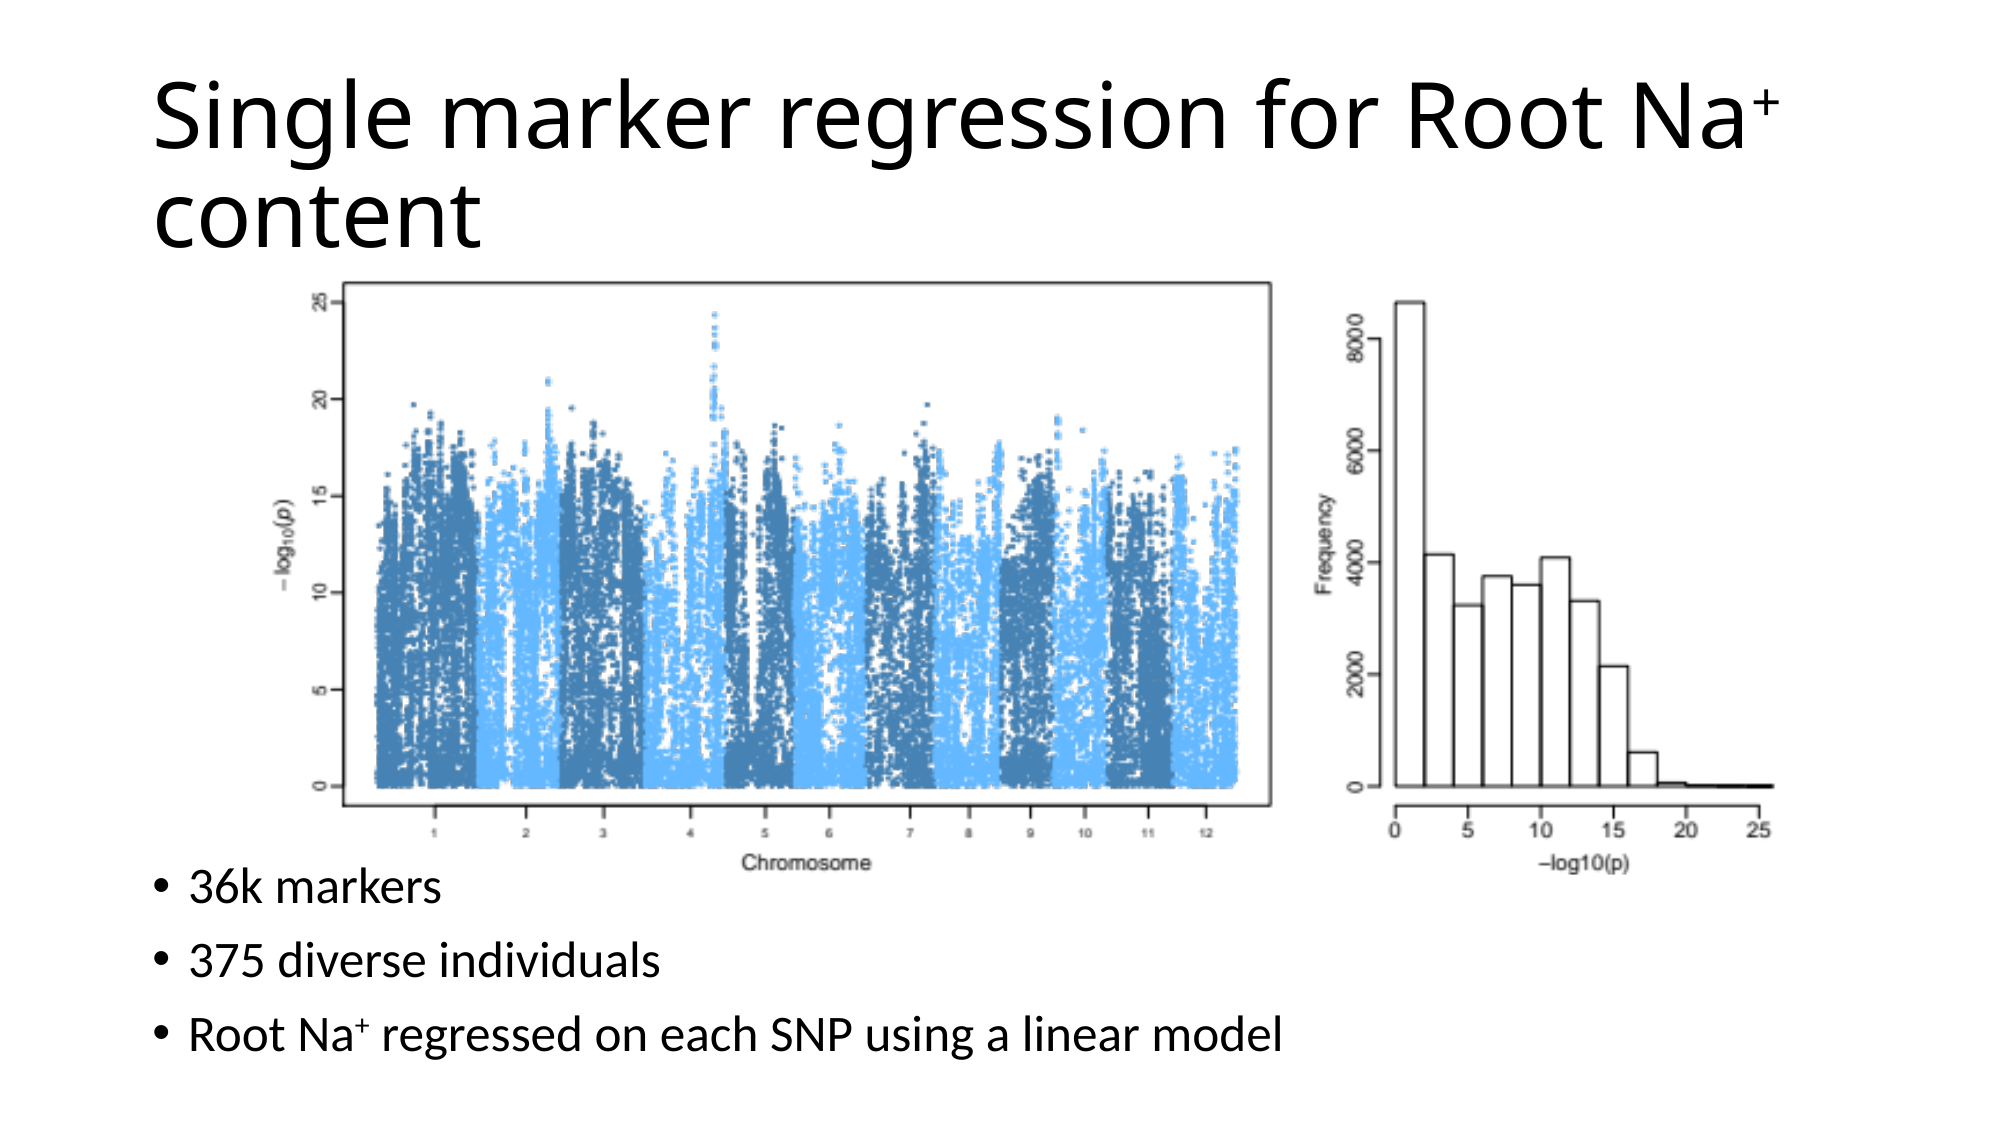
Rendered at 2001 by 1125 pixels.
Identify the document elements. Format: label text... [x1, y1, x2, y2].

list 36k markers 375 diverse individuals Root Na+ regressed on each SNP using a linear model [137, 852, 1863, 1070]
title Single marker regression for Root Na+ content [137, 59, 1863, 278]
picture [270, 210, 1822, 875]
